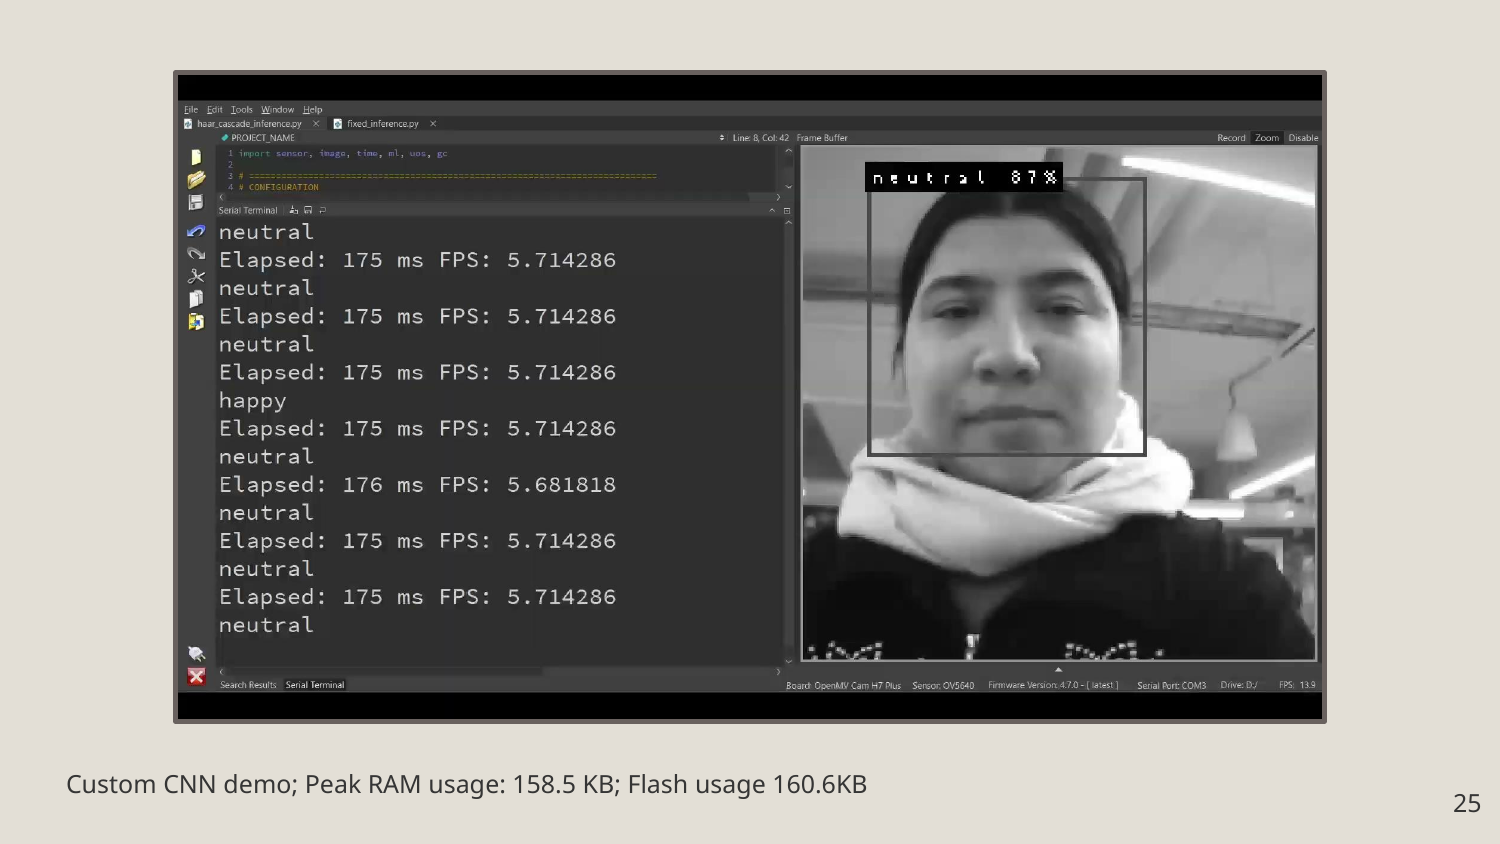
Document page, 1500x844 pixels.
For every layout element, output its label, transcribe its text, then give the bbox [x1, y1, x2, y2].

list Custom CNN demo; Peak RAM usage: 158.5 KB; Flash usage 160.6KB [51, 731, 1036, 831]
picture [177, 74, 1323, 720]
subtitle 25 [1428, 767, 1497, 844]
